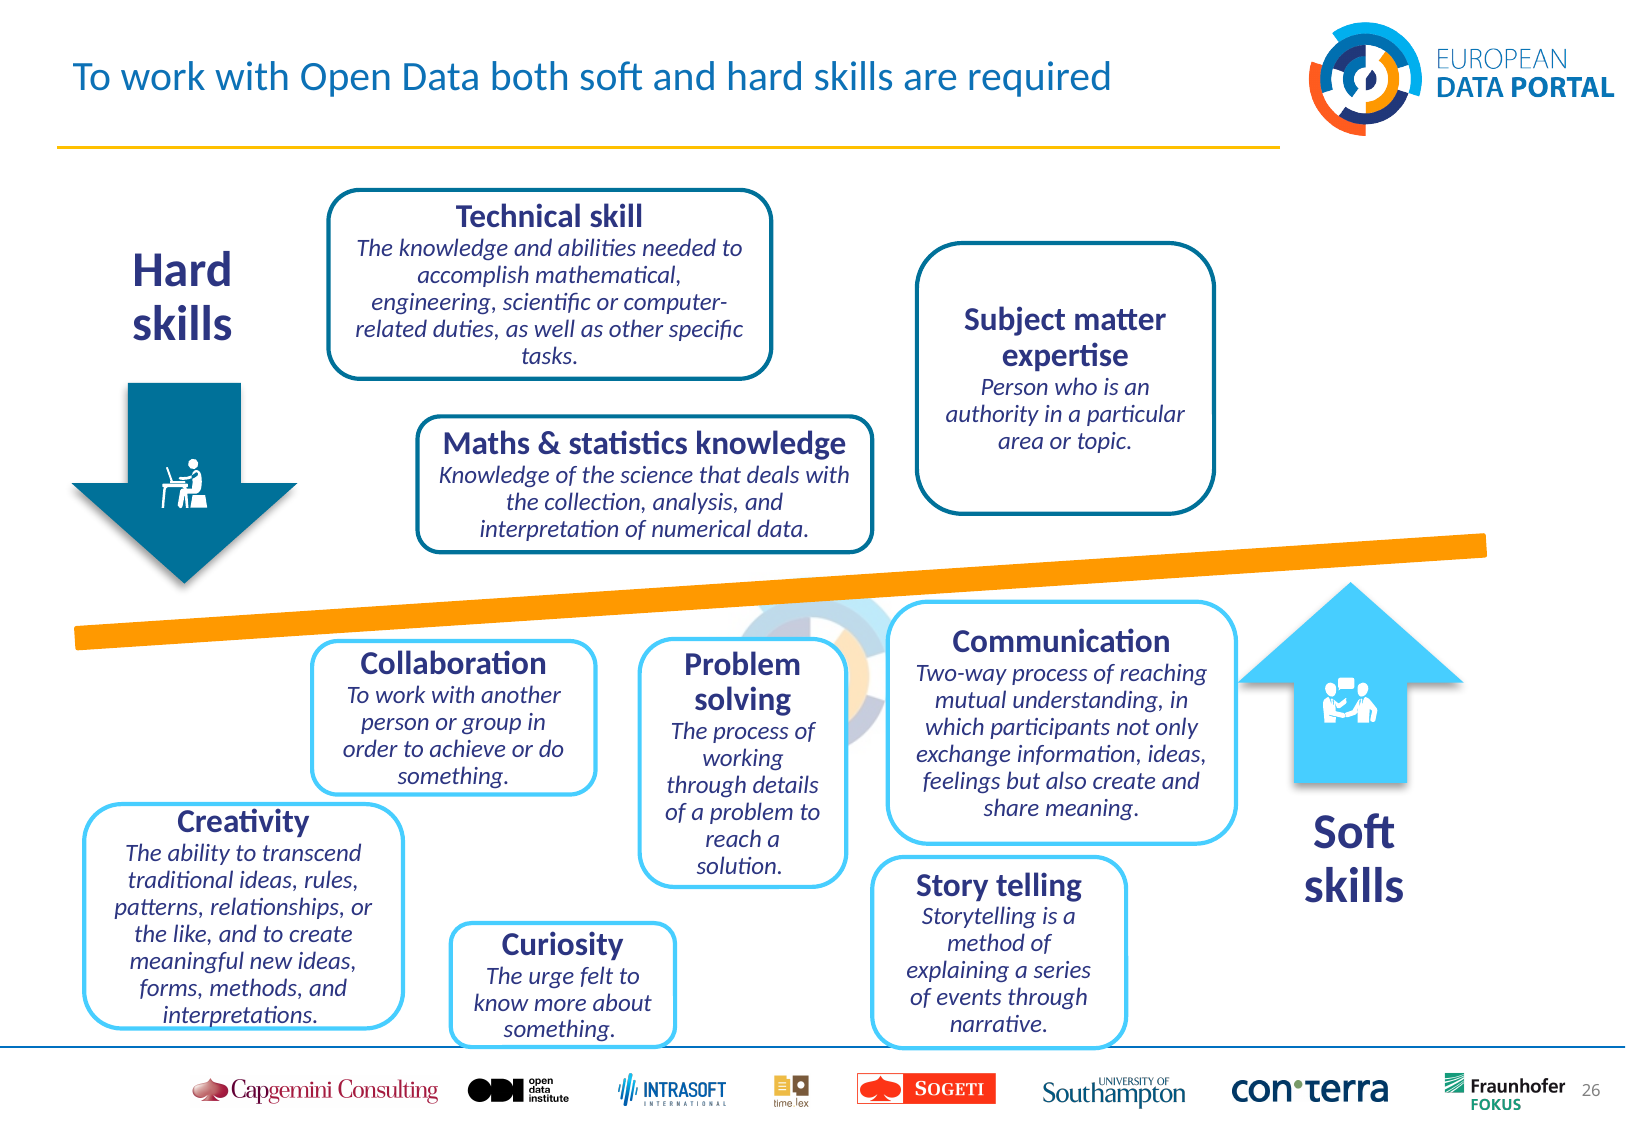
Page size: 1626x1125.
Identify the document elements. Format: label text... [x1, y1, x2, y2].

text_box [1321, 677, 1378, 723]
text_box Curiosity The urge felt to know more about something. [450, 923, 676, 1048]
text_box Soft skills [1233, 754, 1475, 966]
text_box Technical skill The knowledge and abilities needed to accomplish mathematical, engineering, scientific or computer-related duties, as well as other specific tasks. [328, 189, 772, 379]
text_box [71, 403, 298, 584]
text_box Maths & statistics knowledge Knowledge of the science that deals with the collection, analysis, and interpretation of numerical data. [417, 416, 873, 553]
text_box [1237, 582, 1464, 754]
picture [618, 1073, 726, 1106]
text_box Creativity The ability to transcend traditional ideas, rules, patterns, relationships, or the like, and to create meaningful new ideas, forms, methods, and interpretations. [84, 804, 404, 1029]
text_box Story telling Storytelling is a method of explaining a series of events through narrative. [872, 856, 1127, 1049]
picture [463, 1074, 572, 1107]
picture [1043, 1077, 1186, 1109]
title To work with Open Data both soft and hard skills are required [57, 0, 1216, 148]
text_box Communication Two-way process of reaching mutual understanding, in which participants not only exchange information, ideas, feelings but also create and share meaning. [887, 601, 1237, 844]
picture [772, 1073, 811, 1109]
text_box Subject matter expertise Person who is an authority in a particular area or topic. [916, 243, 1215, 514]
text_box Hard skills [62, 191, 303, 403]
picture [1043, 1090, 1052, 1100]
text_box Collaboration To work with another person or group in order to achieve or do something. [312, 641, 596, 795]
picture [857, 1073, 996, 1104]
text_box [282, 342, 765, 568]
text_box [74, 533, 1488, 651]
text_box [161, 458, 208, 509]
slide_number 26 [1567, 1072, 1621, 1104]
picture [1299, 18, 1625, 139]
text_box Problem solving The process of working through details of a problem to reach a solution. [642, 642, 843, 884]
picture [1232, 1080, 1388, 1102]
picture [1435, 1063, 1575, 1120]
